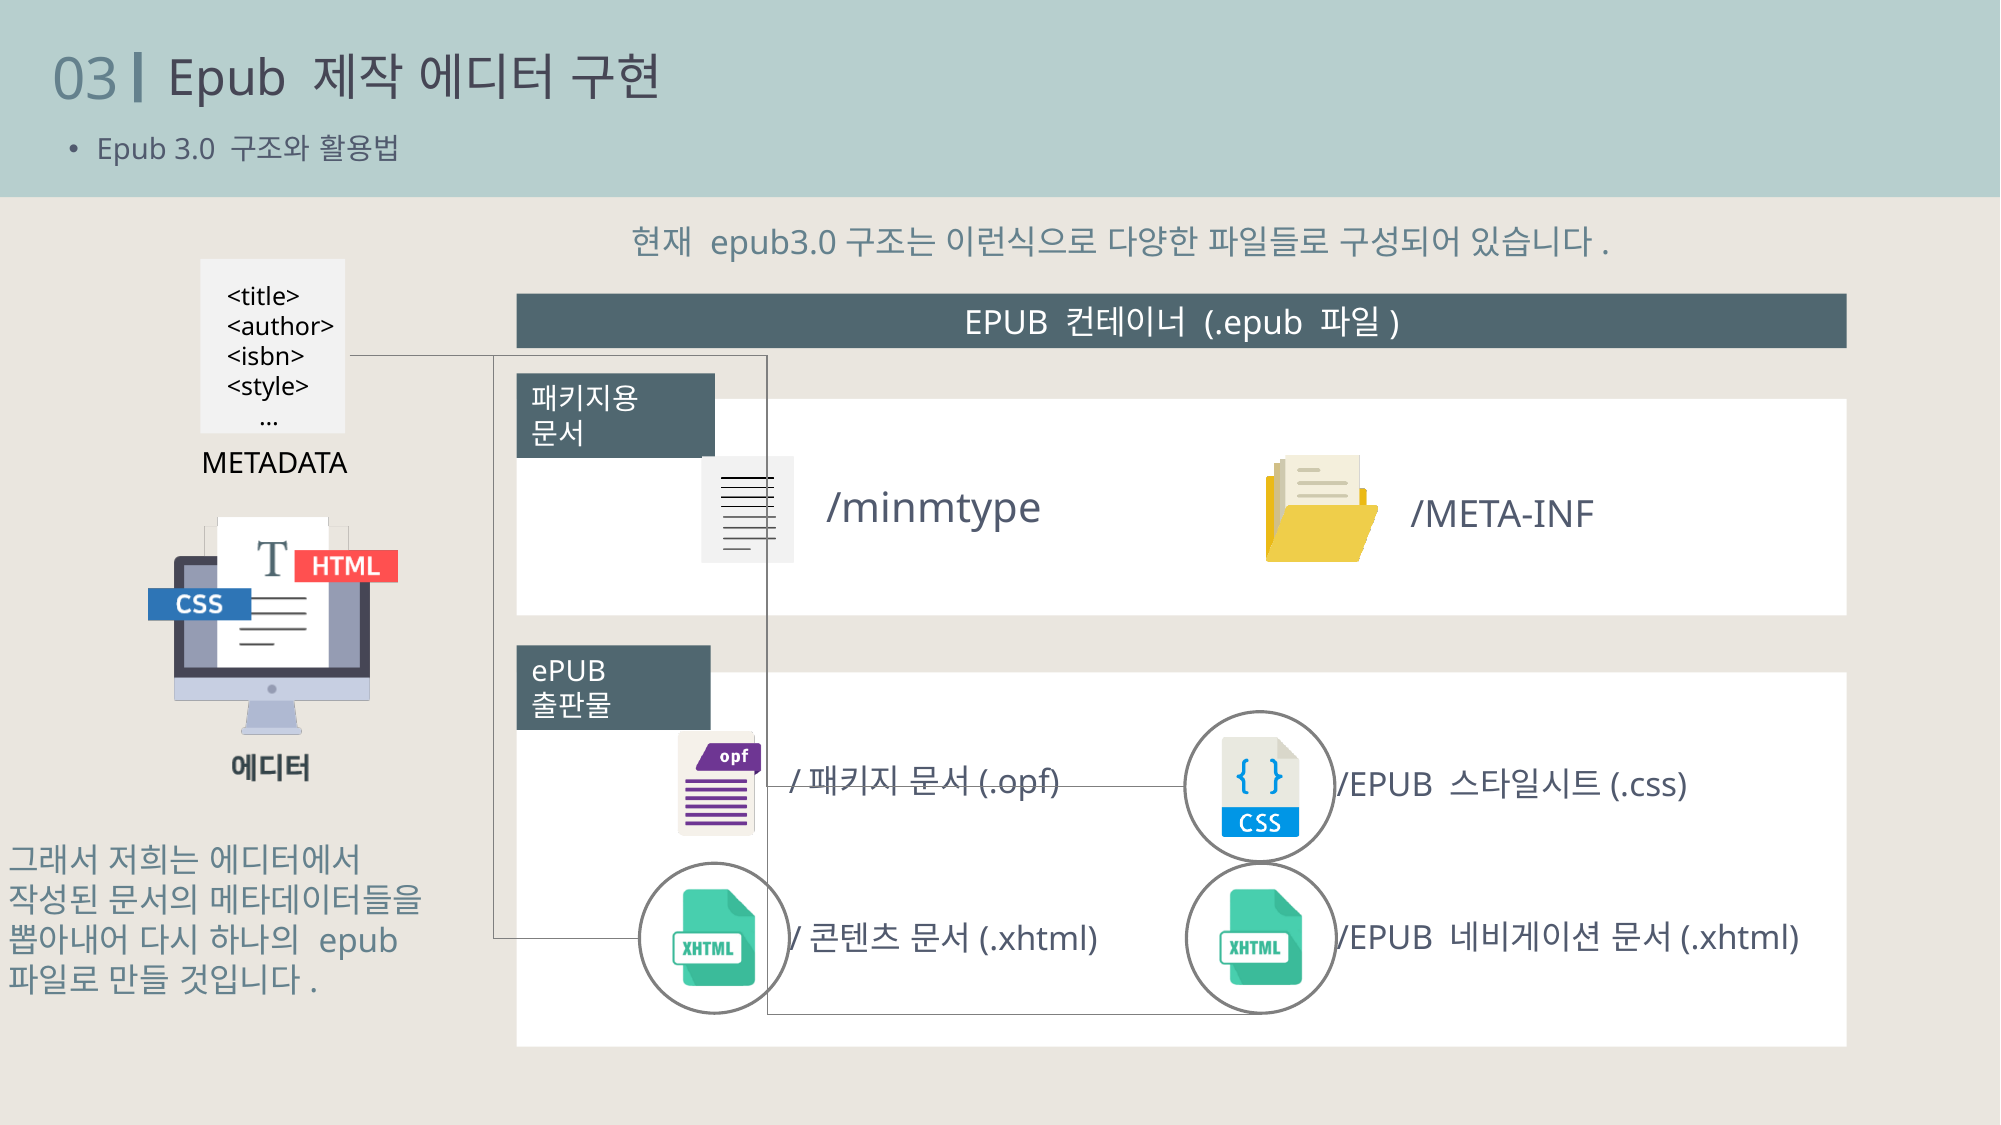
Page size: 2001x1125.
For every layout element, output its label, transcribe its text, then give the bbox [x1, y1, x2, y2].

picture [1270, 816, 1276, 824]
picture [1271, 824, 1280, 831]
text_box 그래서 저희는 에디터에서 작성된 문서의 메타데이터들을 뽑아내어 다시 하나의 epub파일로 만들 것입니다. [0, 831, 351, 1007]
text_box 03 [37, 34, 149, 120]
picture [148, 516, 351, 803]
text_box [1262, 710, 1336, 862]
text_box Epub 3.0 구조와 활용법 [53, 123, 582, 173]
text_box EPUB 컨테이너 (.epub 파일) [516, 293, 1847, 349]
text_box [133, 51, 143, 103]
text_box /EPUB 네비게이션 문서(.xhtml) [1332, 908, 1864, 964]
text_box /META-INF [1395, 482, 1699, 542]
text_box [185, 258, 364, 488]
text_box 현재 epub3.0구조는 이런식으로 다양한 파일들로 구성되어 있습니다. [617, 213, 1776, 269]
text_box [1273, 810, 1848, 908]
text_box [0, 146, 2000, 198]
text_box Epub 제작 에디터 구현 [152, 38, 1061, 113]
text_box /EPUB 스타일시트(.css) [1330, 755, 1905, 810]
text_box [1262, 671, 1848, 755]
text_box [351, 356, 1262, 1014]
text_box [1262, 398, 1848, 617]
picture [1266, 455, 1378, 562]
text_box [1262, 862, 1338, 1015]
picture [1262, 886, 1306, 988]
text_box [516, 964, 1848, 1048]
picture [1262, 737, 1310, 837]
text_box [0, 0, 2000, 146]
